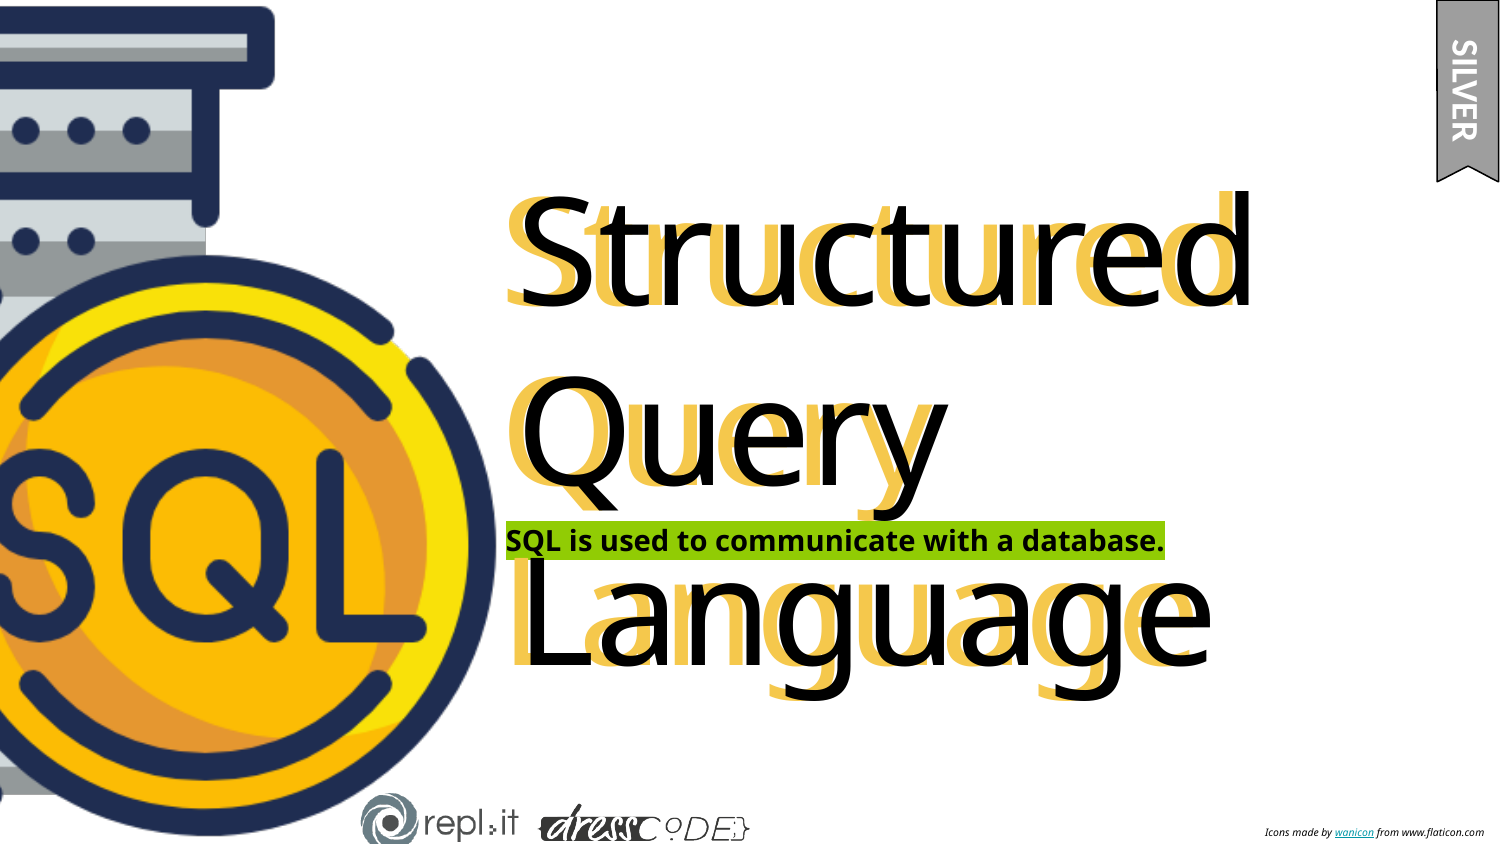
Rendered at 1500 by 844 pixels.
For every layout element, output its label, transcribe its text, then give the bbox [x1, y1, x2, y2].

picture [537, 803, 751, 842]
text_box SILVER [1436, 0, 1499, 182]
picture [0, 0, 525, 844]
text_box SQL is used to communicate with a database. [529, 507, 1500, 588]
text_box Icons made by wanicon from www.flaticon.com [753, 811, 1500, 844]
text_box Structured Query Language [529, 140, 1500, 335]
